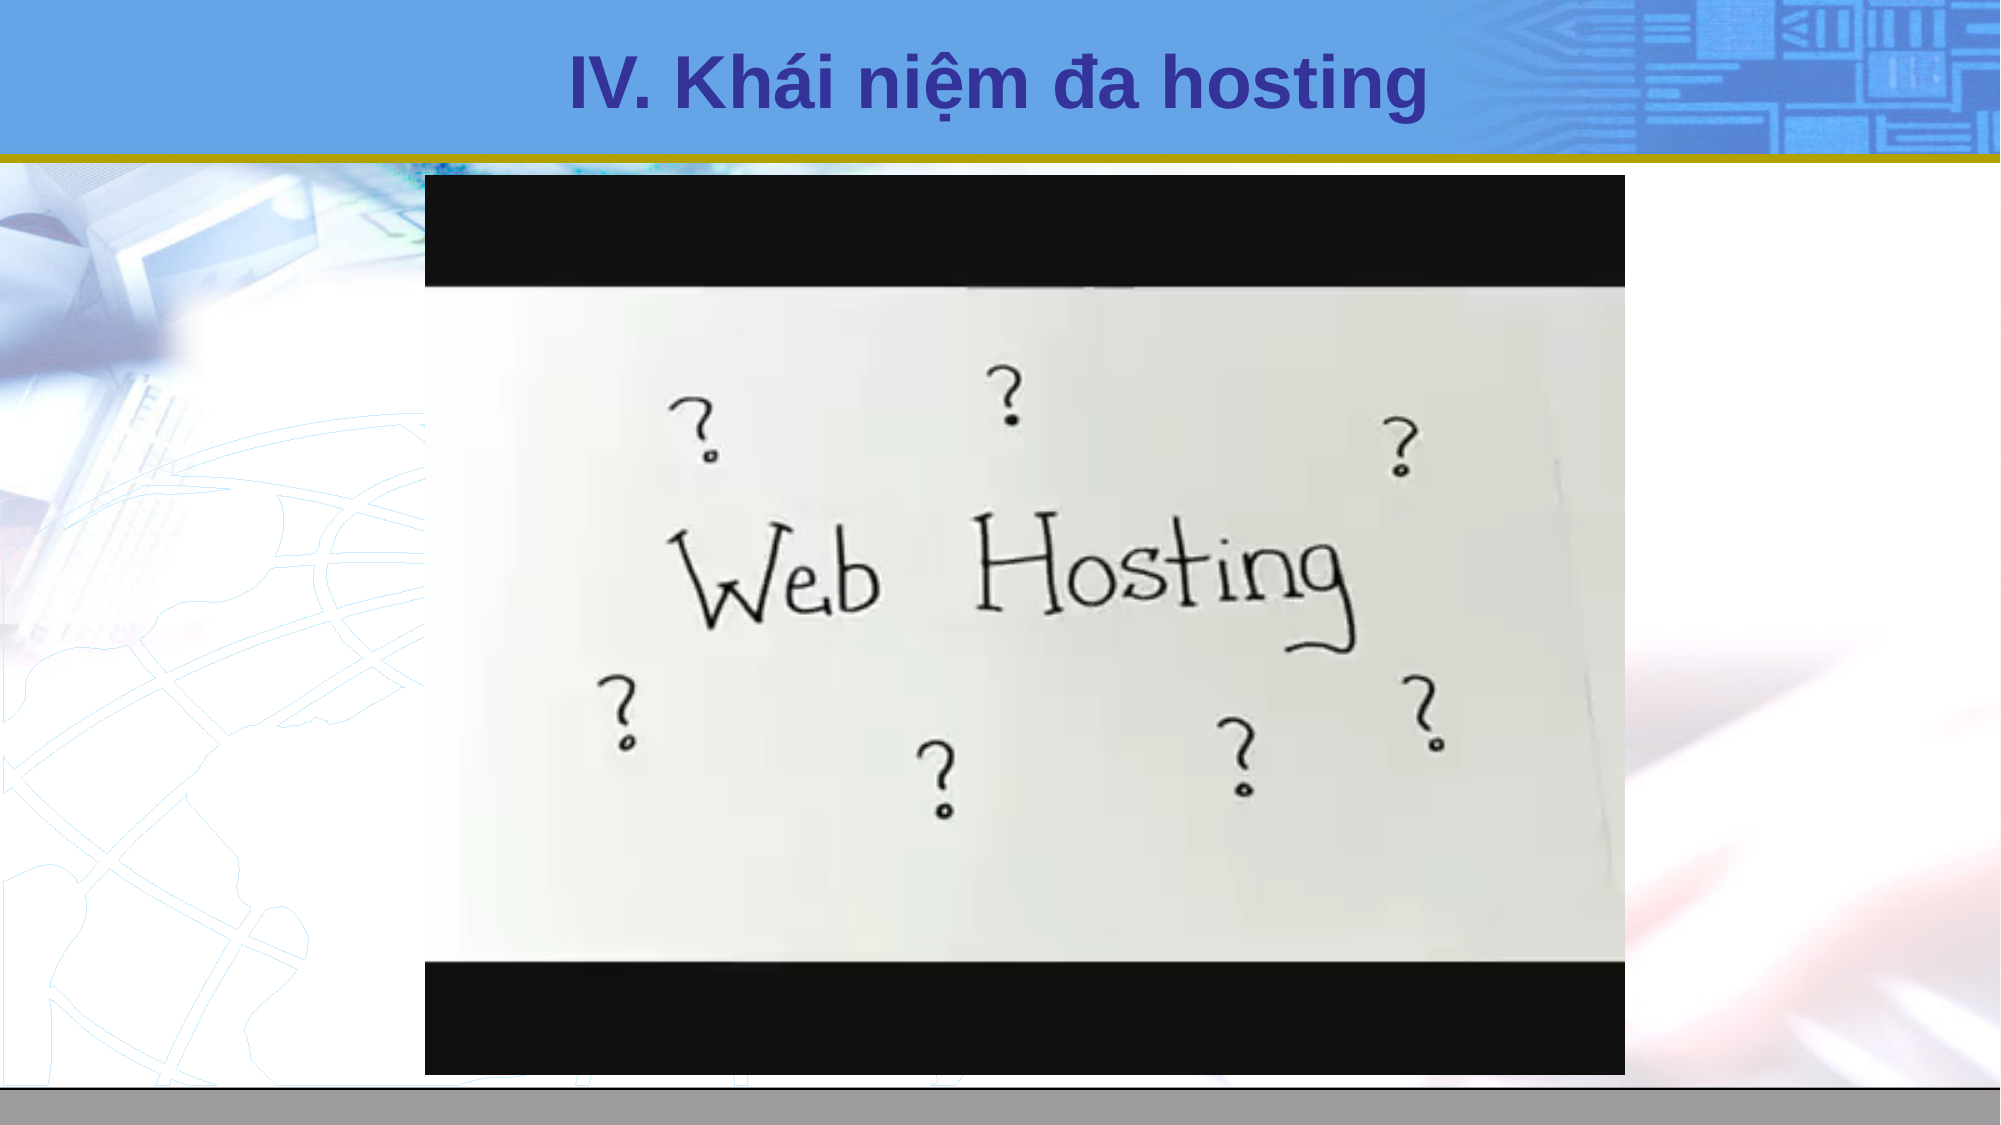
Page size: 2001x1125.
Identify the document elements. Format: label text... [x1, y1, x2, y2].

picture [0, 0, 2001, 1125]
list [424, 174, 1626, 1076]
title IV. Khái niệm đa hosting [0, 9, 2000, 148]
